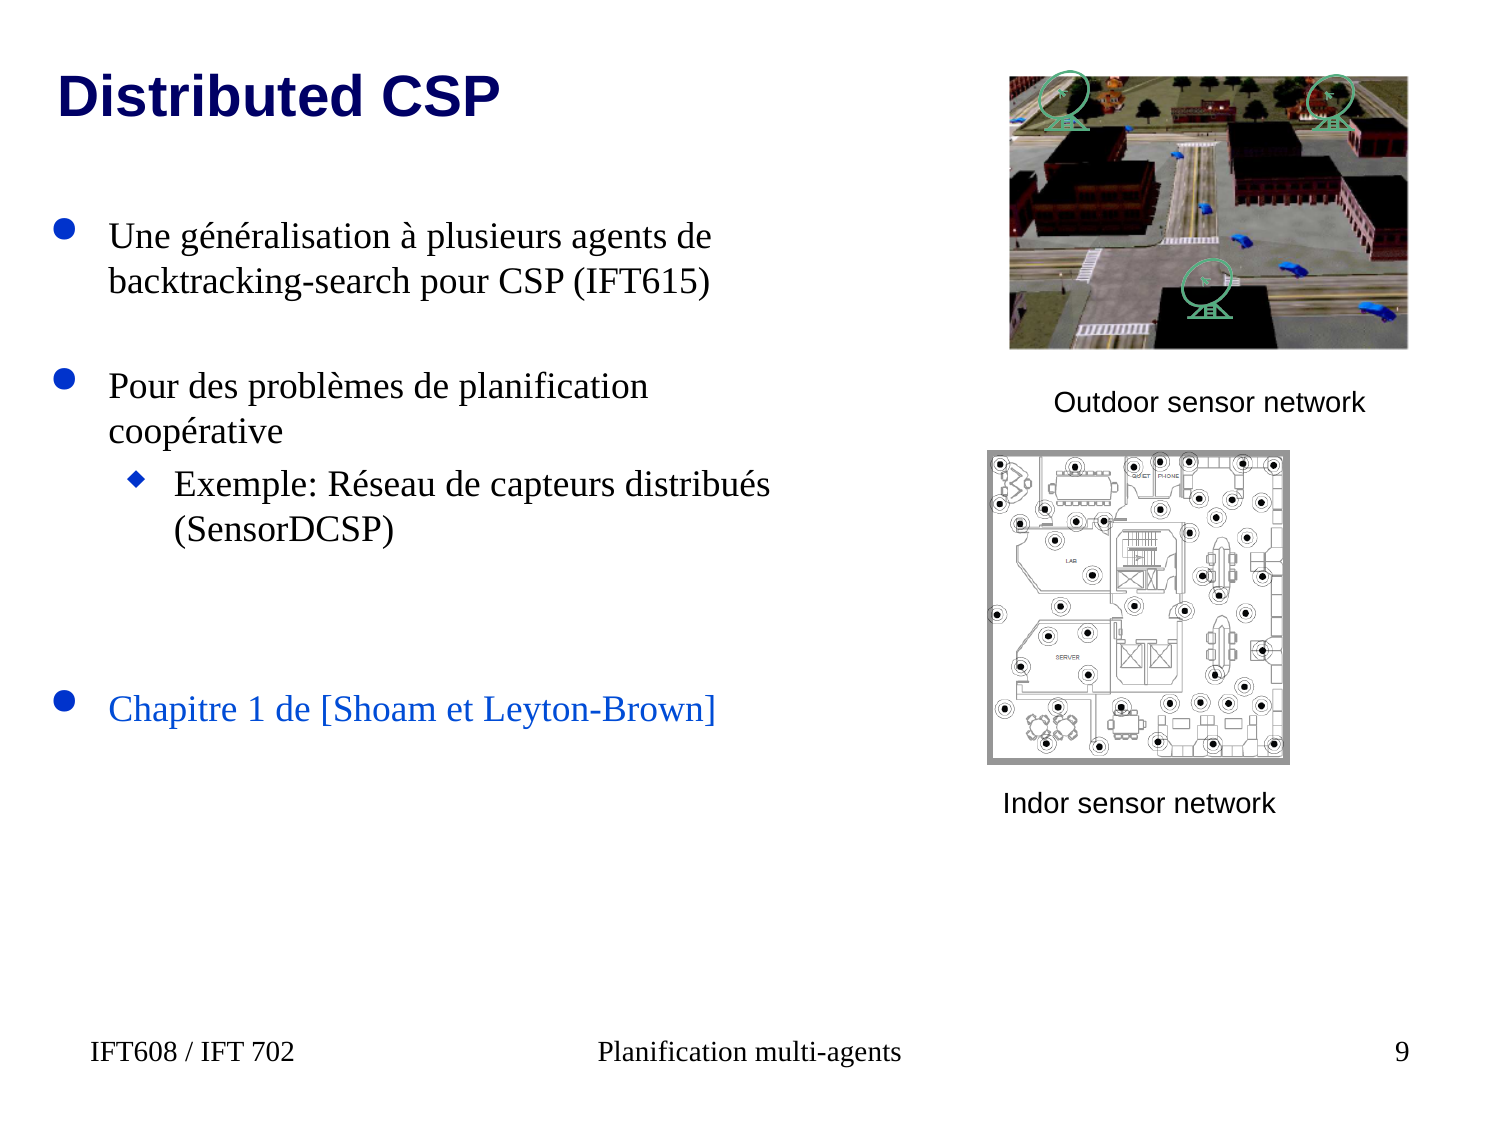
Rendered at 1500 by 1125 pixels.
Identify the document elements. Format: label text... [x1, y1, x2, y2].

text_box Outdoor sensor network [1038, 375, 1382, 426]
list Une généralisation à plusieurs agents de backtracking-search pour CSP (IFT615) Pour des problèmes de planification coopérative Exemple: Réseau de capteurs distribués (SensorDCSP) Chapitre 1 de [Shoam et Leyton-Brown] [37, 204, 804, 980]
slide_number IFT608 / IFT 702 [74, 1024, 426, 1103]
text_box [1002, 69, 1412, 351]
footer Planification multi-agents [512, 1024, 988, 1103]
slide_number 9 [1074, 1024, 1426, 1103]
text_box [972, 441, 1307, 829]
title Distributed CSP [42, 18, 1468, 136]
